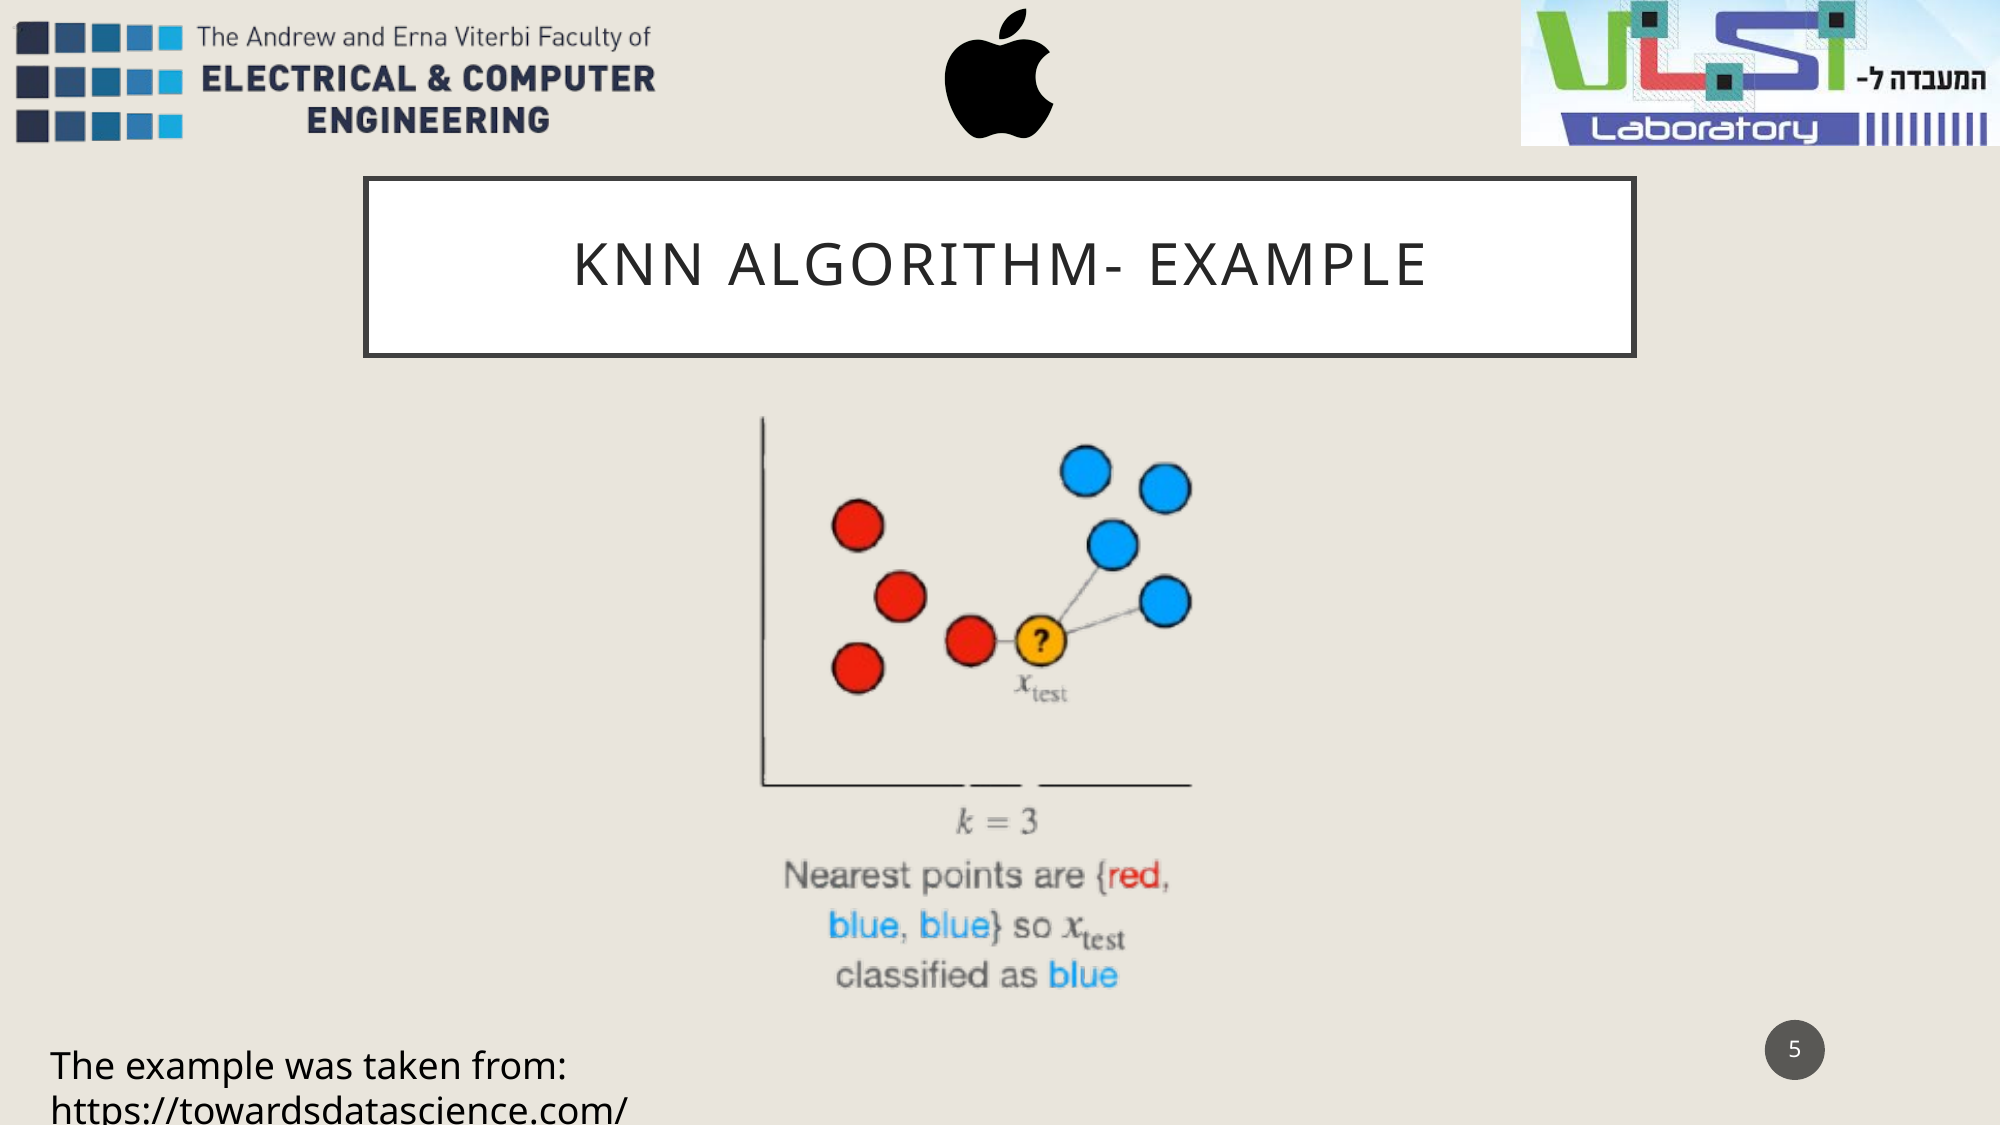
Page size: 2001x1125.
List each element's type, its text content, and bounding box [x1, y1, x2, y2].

picture [1521, 0, 2000, 146]
slide_number 5 [1764, 1019, 1825, 1080]
picture [870, 0, 1130, 146]
picture [11, 18, 665, 146]
picture [722, 386, 1224, 1004]
title KNN Algorithm- Example [363, 176, 1637, 358]
text_box The example was taken from: https://towardsdatascience.com/ [35, 1034, 1158, 1125]
